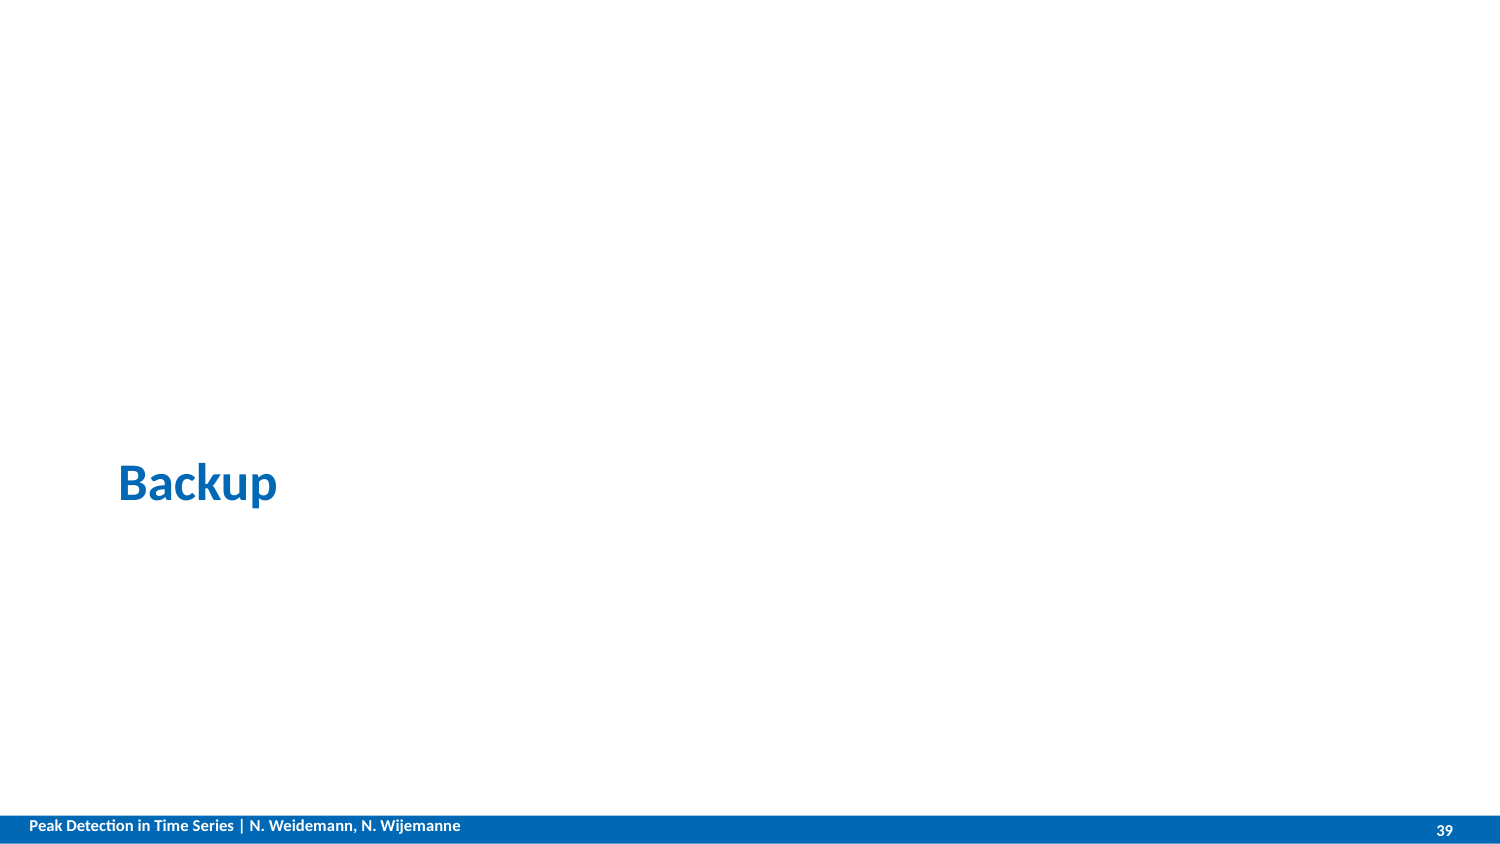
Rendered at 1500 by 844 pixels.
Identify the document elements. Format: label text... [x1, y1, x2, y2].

text_box Peak Detection in Time Series | N. Weidemann, N. Wijemanne [14, 804, 666, 844]
title Backup [118, 454, 1382, 621]
slide_number 39 [1312, 815, 1454, 844]
